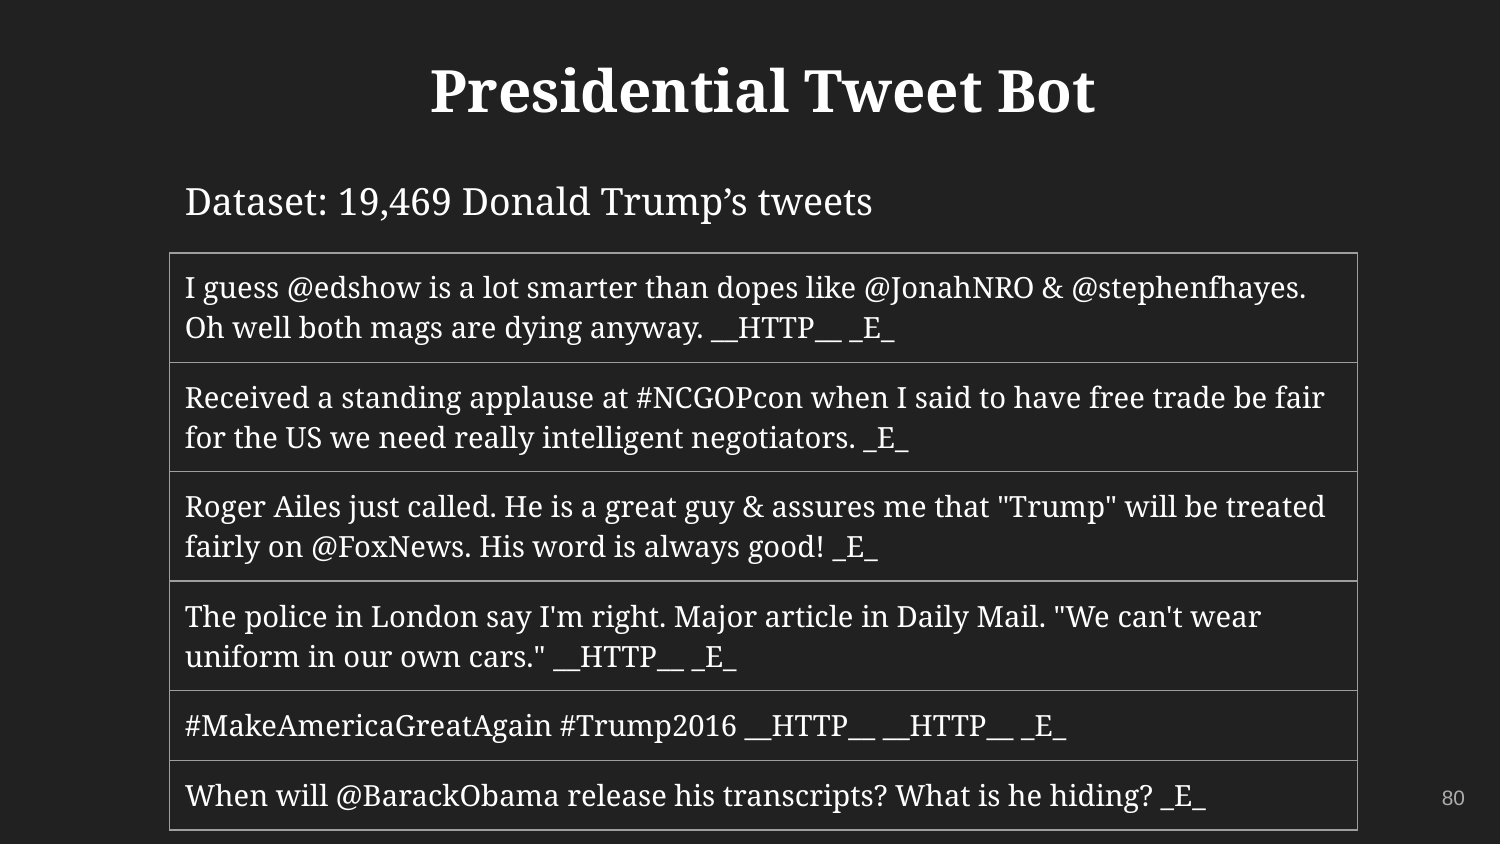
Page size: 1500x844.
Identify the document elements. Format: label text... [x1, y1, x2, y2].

table_cell Roger Ailes just called. He is a great guy & assures me that "Trump" will be treated fairly on @FoxNews. His word is always good! _E_ [170, 472, 1357, 580]
slide_number ‹#› [1389, 764, 1480, 830]
table_cell The police in London say I'm right. Major article in Daily Mail. "We can't wear uniform in our own cars." __HTTP__ _E_ [170, 582, 1357, 690]
text_box Dataset: 19,469 Donald Trump’s tweets [169, 163, 1324, 241]
table_cell #MakeAmericaGreatAgain #Trump2016 __HTTP__ __HTTP__ _E_ [170, 691, 1357, 760]
title Presidential Tweet Bot [99, 38, 1428, 164]
table_cell When will @BarackObama release his transcripts? What is he hiding? _E_ [170, 761, 1357, 829]
table_header I guess @edshow is a lot smarter than dopes like @JonahNRO & @stephenfhayes. Oh well both mags are dying anyway. __HTTP__ _E_ [170, 254, 1357, 362]
table_cell Received a standing applause at #NCGOPcon when I said to have free trade be fair for the US we need really intelligent negotiators. _E_ [170, 363, 1357, 471]
